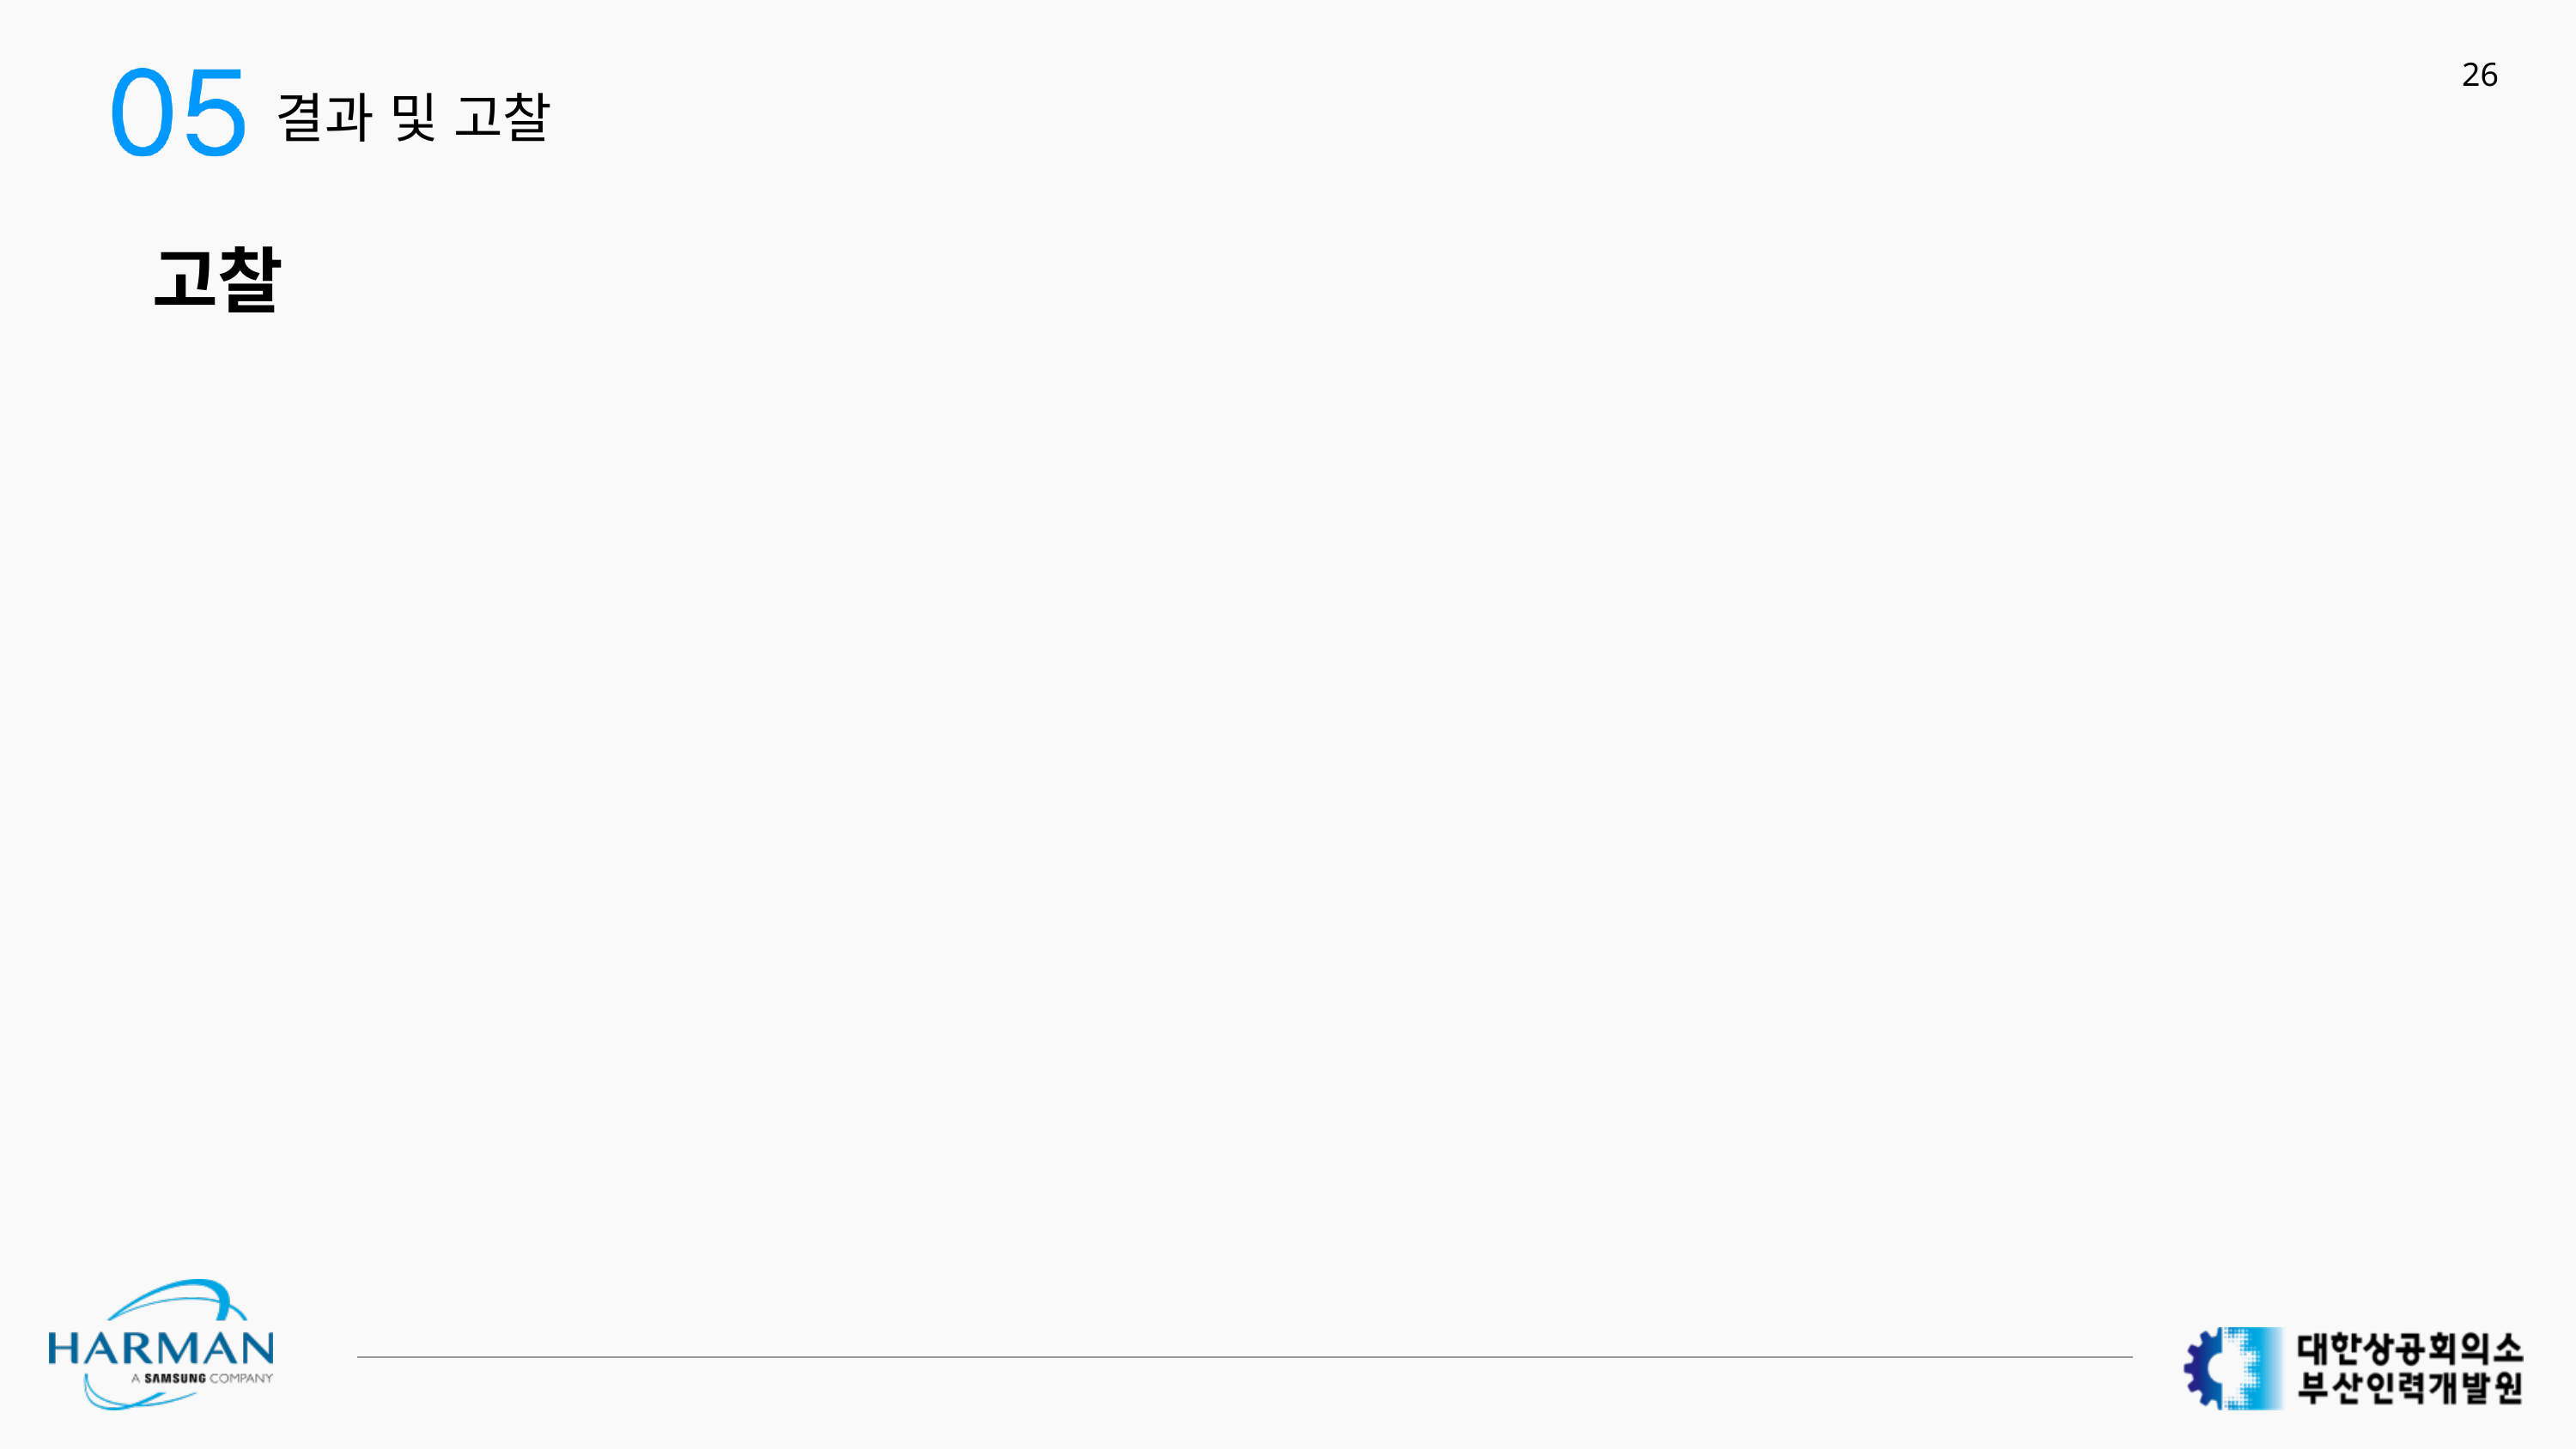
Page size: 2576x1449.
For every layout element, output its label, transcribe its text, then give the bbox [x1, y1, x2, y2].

text_box 결과 및 고찰 [380, 73, 999, 155]
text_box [2182, 1327, 2524, 1410]
slide_number 26 [2210, 50, 2512, 102]
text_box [49, 1279, 273, 1410]
picture [52, 0, 376, 306]
text_box 고찰 [139, 207, 1245, 328]
